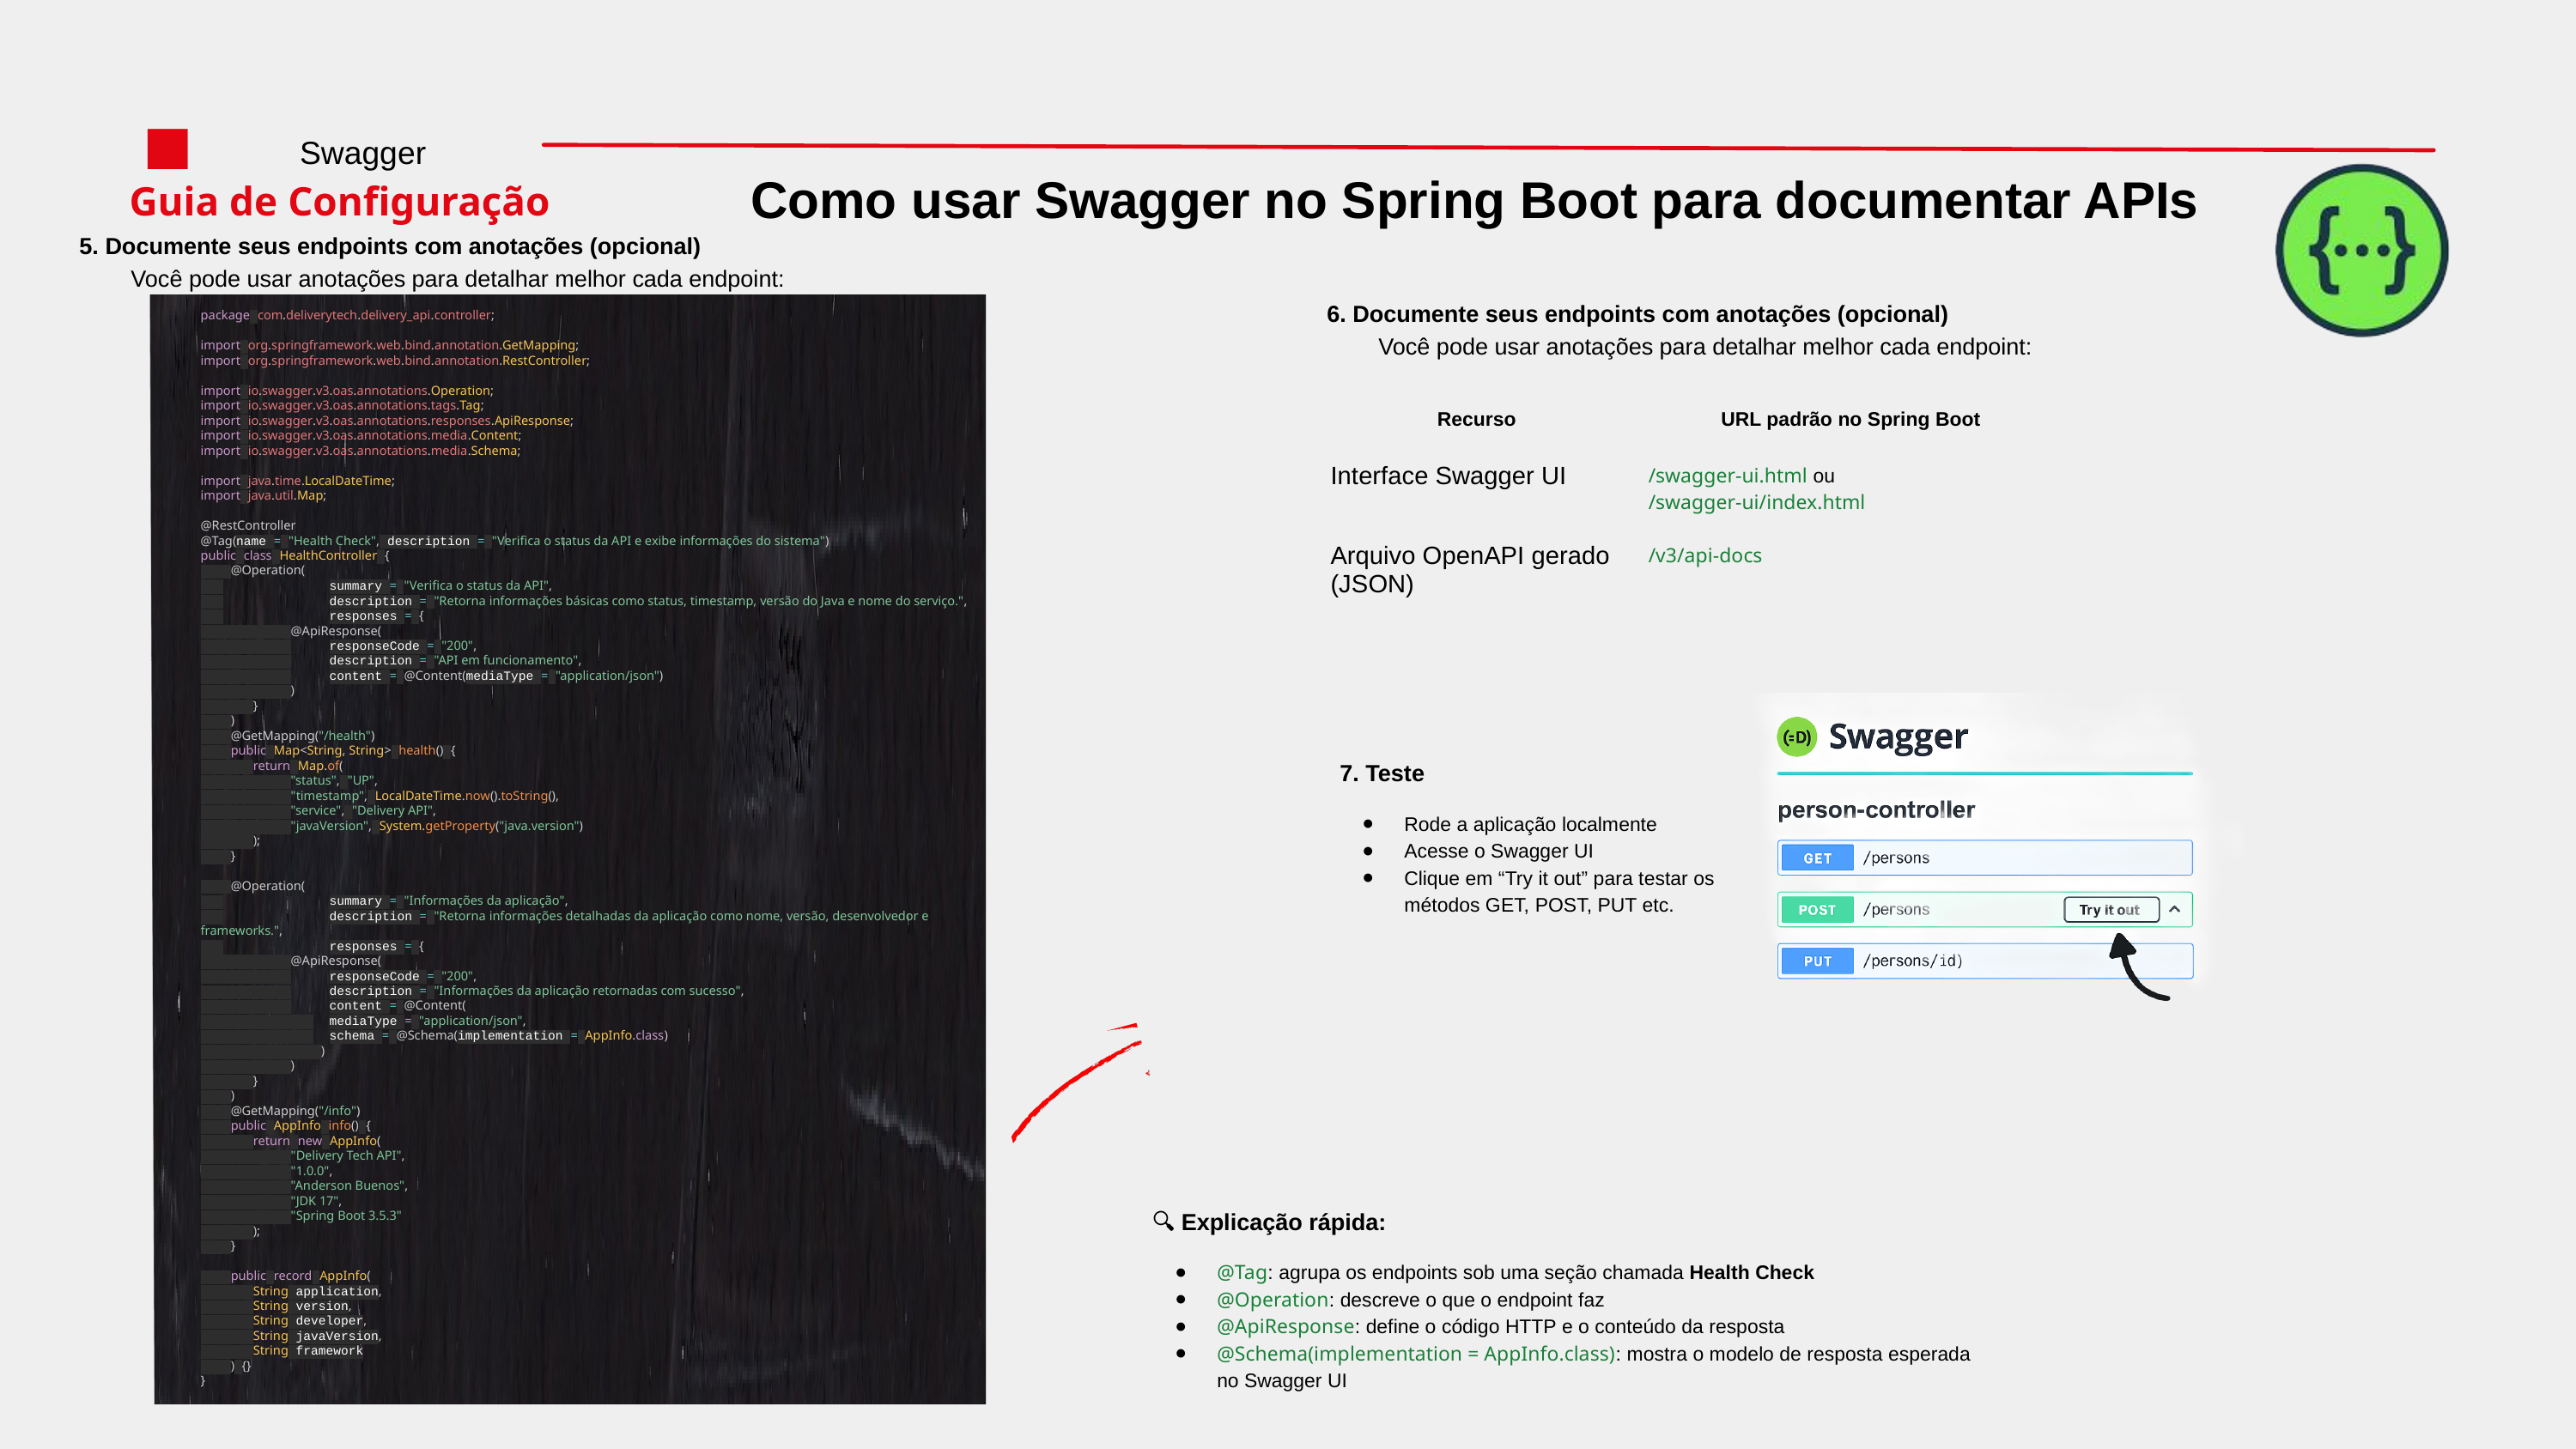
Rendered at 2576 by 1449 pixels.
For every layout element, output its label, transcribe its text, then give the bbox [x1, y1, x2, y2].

table_header URL padrão no Spring Boot [1636, 392, 2066, 449]
text_box [147, 108, 188, 168]
text_box 6. Documente seus endpoints com anotações (opcional) Você pode usar anotações para detalhar melhor cada endpoint: [1327, 294, 2576, 360]
text_box 🔍 Explicação rápida: @Tag: agrupa os endpoints sob uma seção chamada Health Check @Operation: descreve o que o endpoint faz @ApiResponse: define o código HTTP e o conteúdo da resposta @Schema(implementation = AppInfo.class): mostra o modelo de resposta esperada no Swagger UI [1139, 1190, 1986, 1405]
text_box package com.deliverytech.delivery_api.controller; import org.springframework.web.bind.annotation.GetMapping; import org.springframework.web.bind.annotation.RestController; import io.swagger.v3.oas.annotations.Operation; import io.swagger.v3.oas.annotations.tags.Tag; import io.swagger.v3.oas.annotations.responses.ApiResponse; import io.swagger.v3.oas.annotations.media.Content; import io.swagger.v3.oas.annotations.media.Schema; import java.time.LocalDateTime; import java.util.Map; @RestController @Tag(name = "Health Check", description = "Verifica o status da API e exibe informações do sistema") public class HealthController { @Operation( summary = "Verifica o status da API", description = "Retorna informações básicas como status, timestamp, versão do Java e nome do serviço.", responses = { @ApiResponse( responseCode = "200", description = "API em funcionamento", content = @Content(mediaType = "application/json") ) } ) @GetMapping("/health") public Map<String, String> health() { return Map.of( "status", "UP", "timestamp", LocalDateTime.now().toString(), "service", "Delivery API", "javaVersion", System.getProperty("java.version") ); } @Operation( summary = "Informações da aplicação", description = "Retorna informações detalhadas da aplicação como nome, versão, desenvolvedor e frameworks.", responses = { @ApiResponse( responseCode = "200", description = "Informações da aplicação retornadas com sucesso", content = @Content( mediaType = "application/json", schema = @Schema(implementation = AppInfo.class) ) ) } ) @GetMapping("/info") public AppInfo info() { return new AppInfo( "Delivery Tech API", "1.0.0", "Anderson Buenos", "JDK 17", "Spring Boot 3.5.3" ); } public record AppInfo( String application, String version, String developer, String javaVersion, String framework ) {} } [187, 294, 983, 1401]
text_box [991, 1022, 1171, 1190]
picture [1726, 692, 2245, 1016]
picture [2275, 161, 2469, 342]
text_box Guia de Configuração [129, 168, 706, 224]
table_cell /v3/api-docs [1636, 529, 2066, 620]
text_box 7. Teste Rode a aplicação localmente Acesse o Swagger UI Clique em “Try it out” para testar os métodos GET, POST, PUT etc. [1327, 741, 1722, 930]
text_box Swagger [221, 125, 505, 168]
text_box [147, 294, 987, 1404]
table_cell Arquivo OpenAPI gerado (JSON) [1318, 529, 1636, 620]
table_header Recurso [1318, 392, 1636, 449]
text_box Como usar Swagger no Spring Boot para documentar APIs [706, 157, 2244, 229]
table_cell Interface Swagger UI [1318, 449, 1636, 529]
table_cell /swagger-ui.html ou /swagger-ui/index.html [1636, 449, 2066, 529]
text_box 5. Documente seus endpoints com anotações (opcional) Você pode usar anotações para detalhar melhor cada endpoint: [79, 227, 1558, 292]
